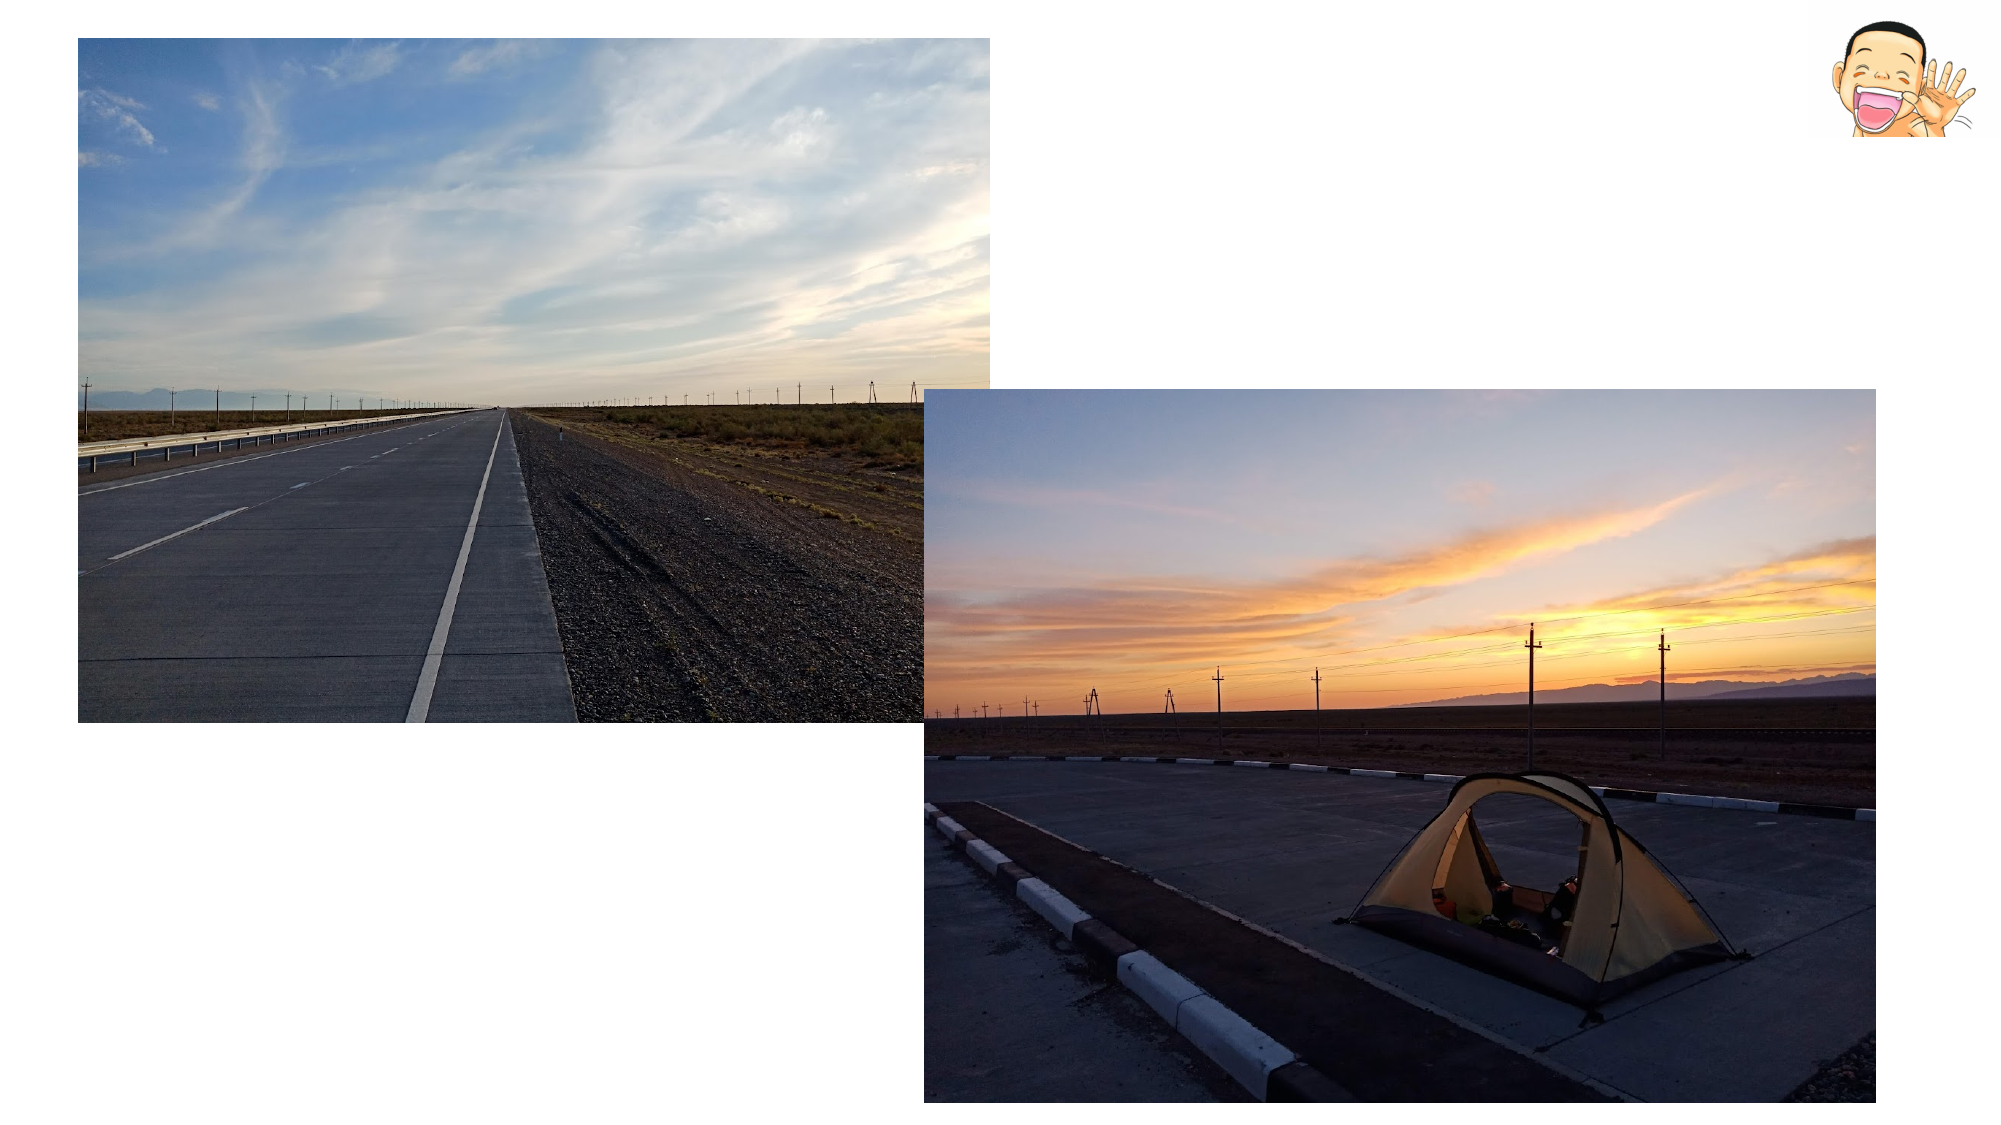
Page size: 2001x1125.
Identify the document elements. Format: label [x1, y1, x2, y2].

picture [78, 38, 1876, 1104]
picture [1808, 0, 2000, 137]
